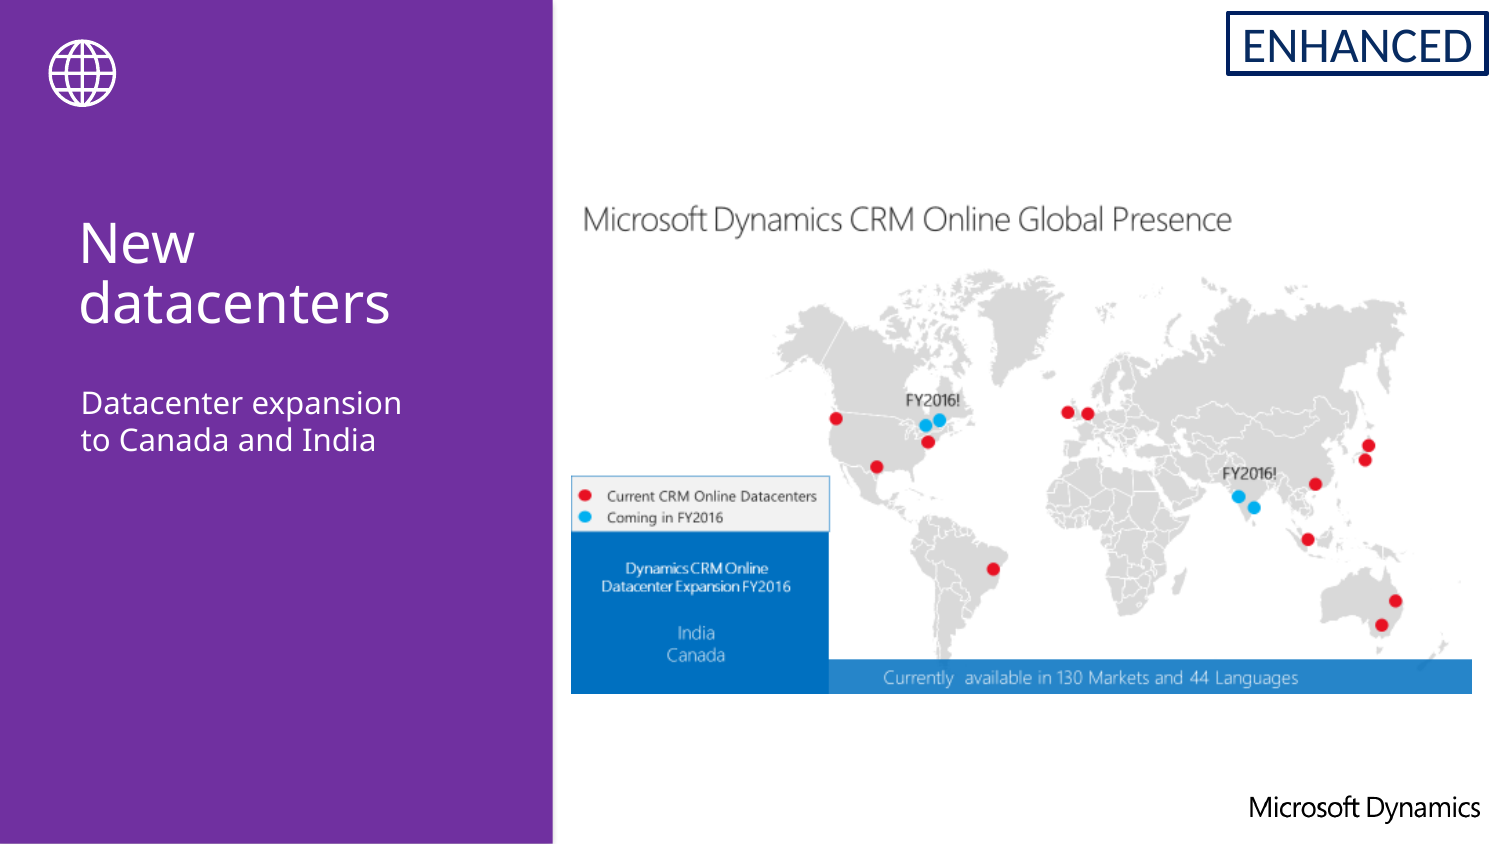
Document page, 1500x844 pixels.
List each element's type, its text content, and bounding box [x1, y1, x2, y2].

text_box ENHANCED [1228, 12, 1487, 74]
picture [571, 187, 1473, 694]
list New datacenters [63, 3, 450, 342]
picture [1229, 765, 1500, 844]
list Datacenter expansion to Canada and India [65, 375, 440, 588]
